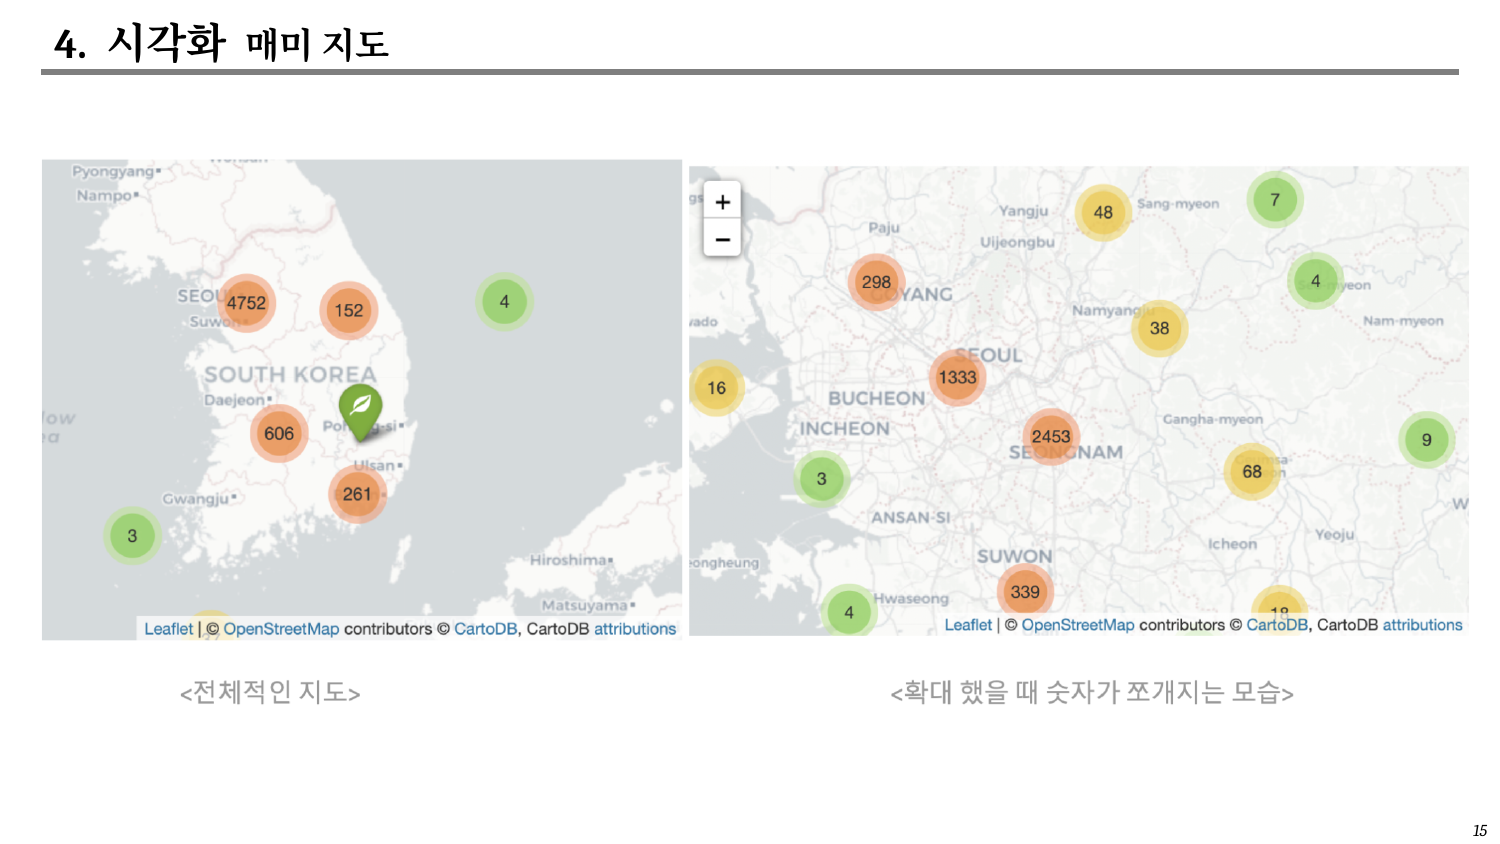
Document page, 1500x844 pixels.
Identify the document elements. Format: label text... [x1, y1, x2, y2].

title 4. 시각화 매미 지도 [41, 17, 1459, 67]
picture [24, 151, 1476, 736]
